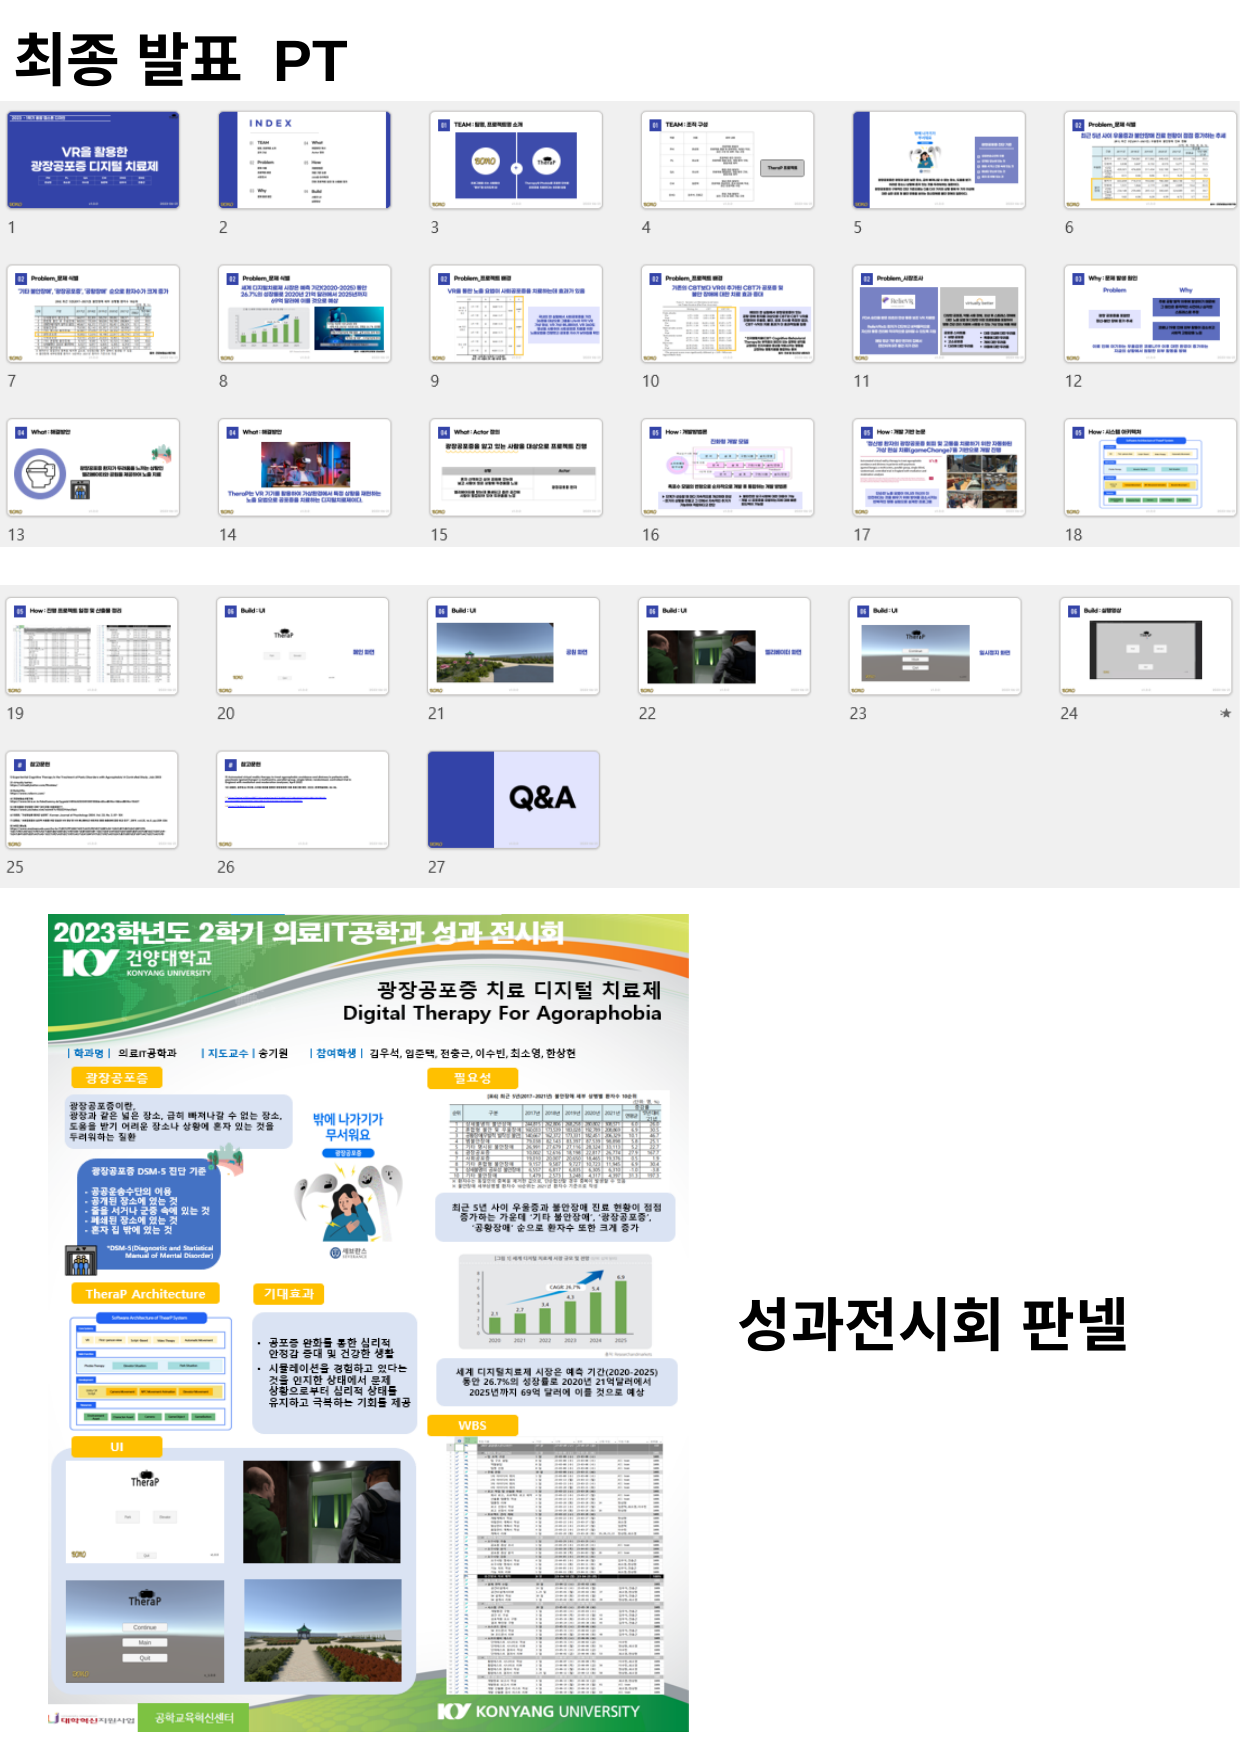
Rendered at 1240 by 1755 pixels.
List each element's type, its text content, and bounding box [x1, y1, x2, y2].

text_box 최종 발표 PT [0, 15, 1080, 100]
picture [0, 585, 1240, 889]
picture [48, 914, 689, 1732]
text_box 성과전시회 판넬 [723, 1280, 1186, 1366]
picture [0, 101, 1240, 547]
